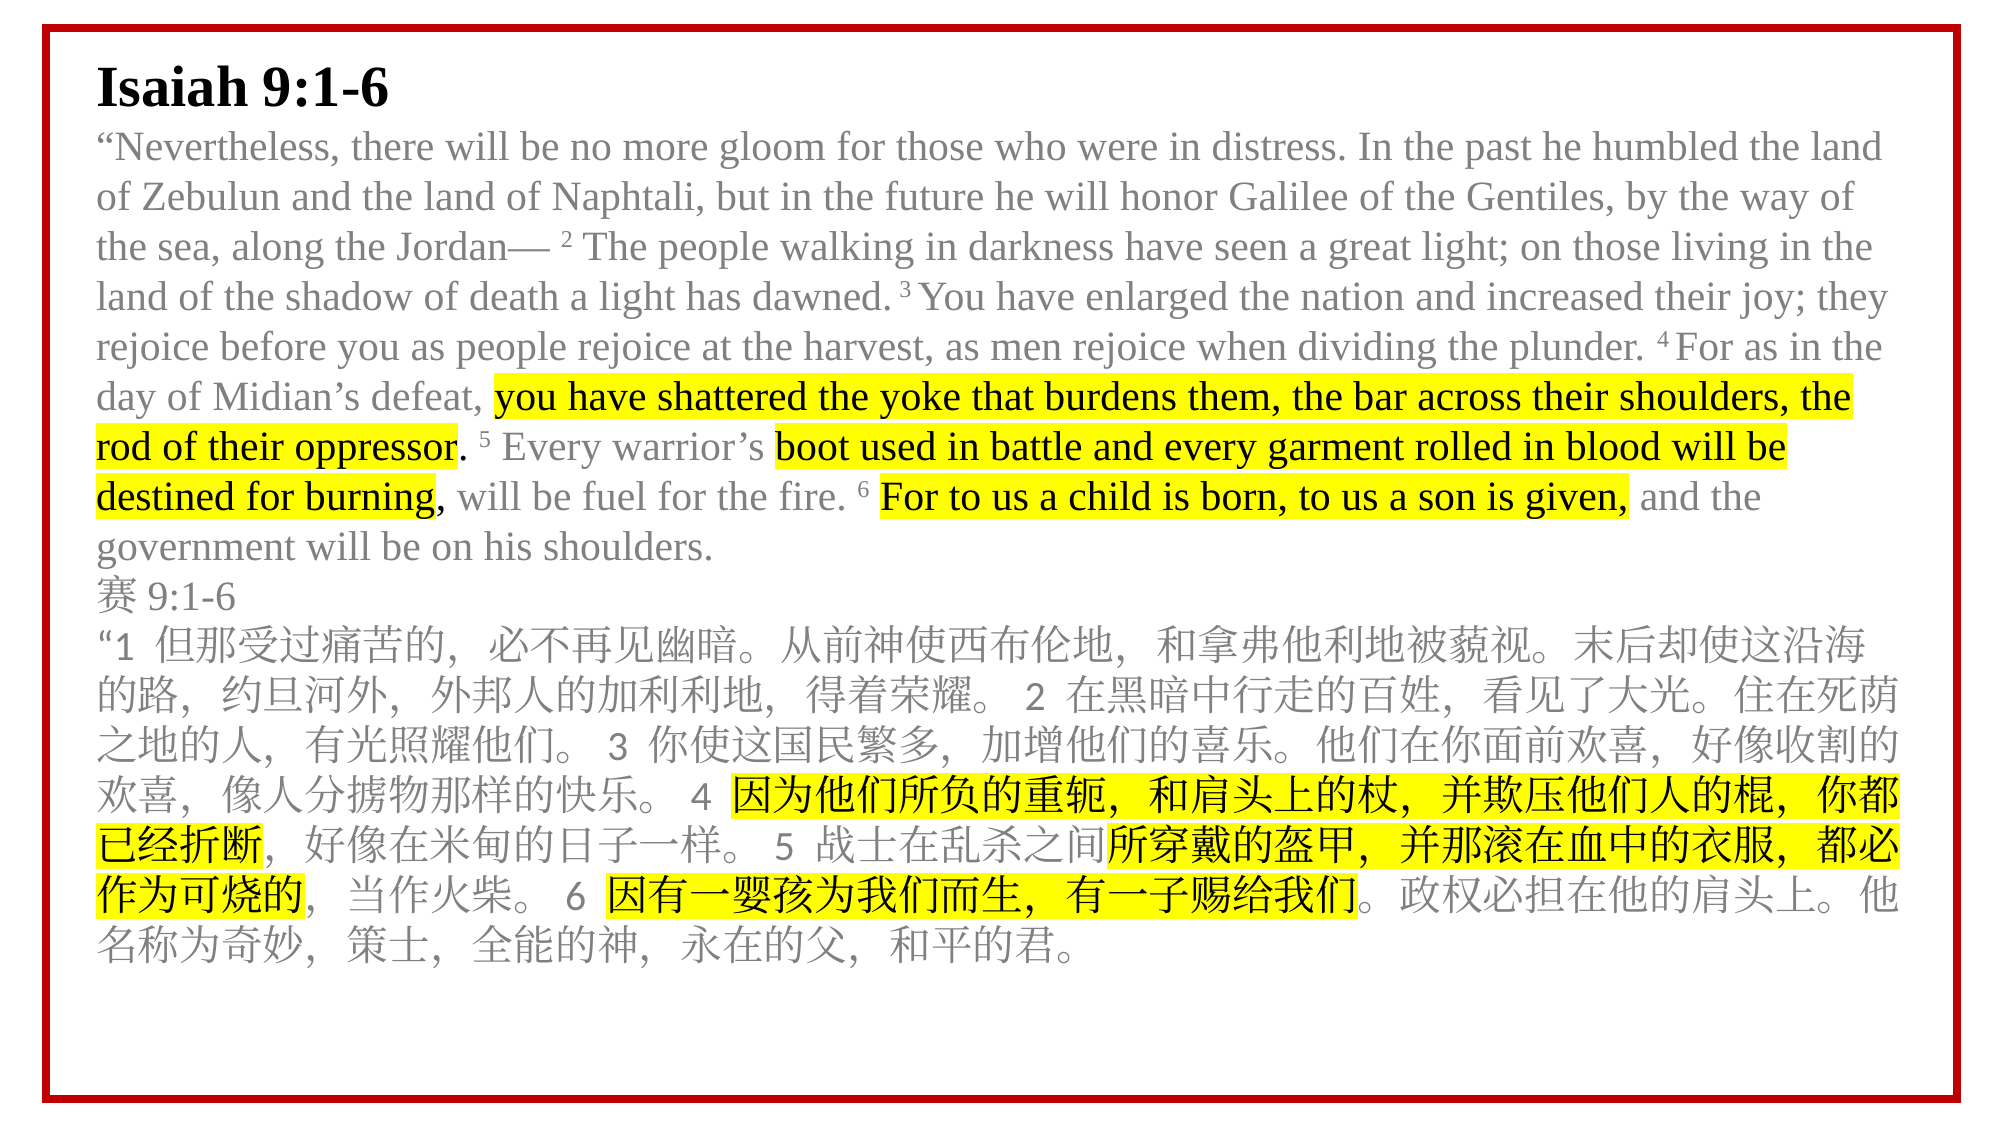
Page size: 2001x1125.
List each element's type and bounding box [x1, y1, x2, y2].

text_box [45, 27, 1958, 1100]
